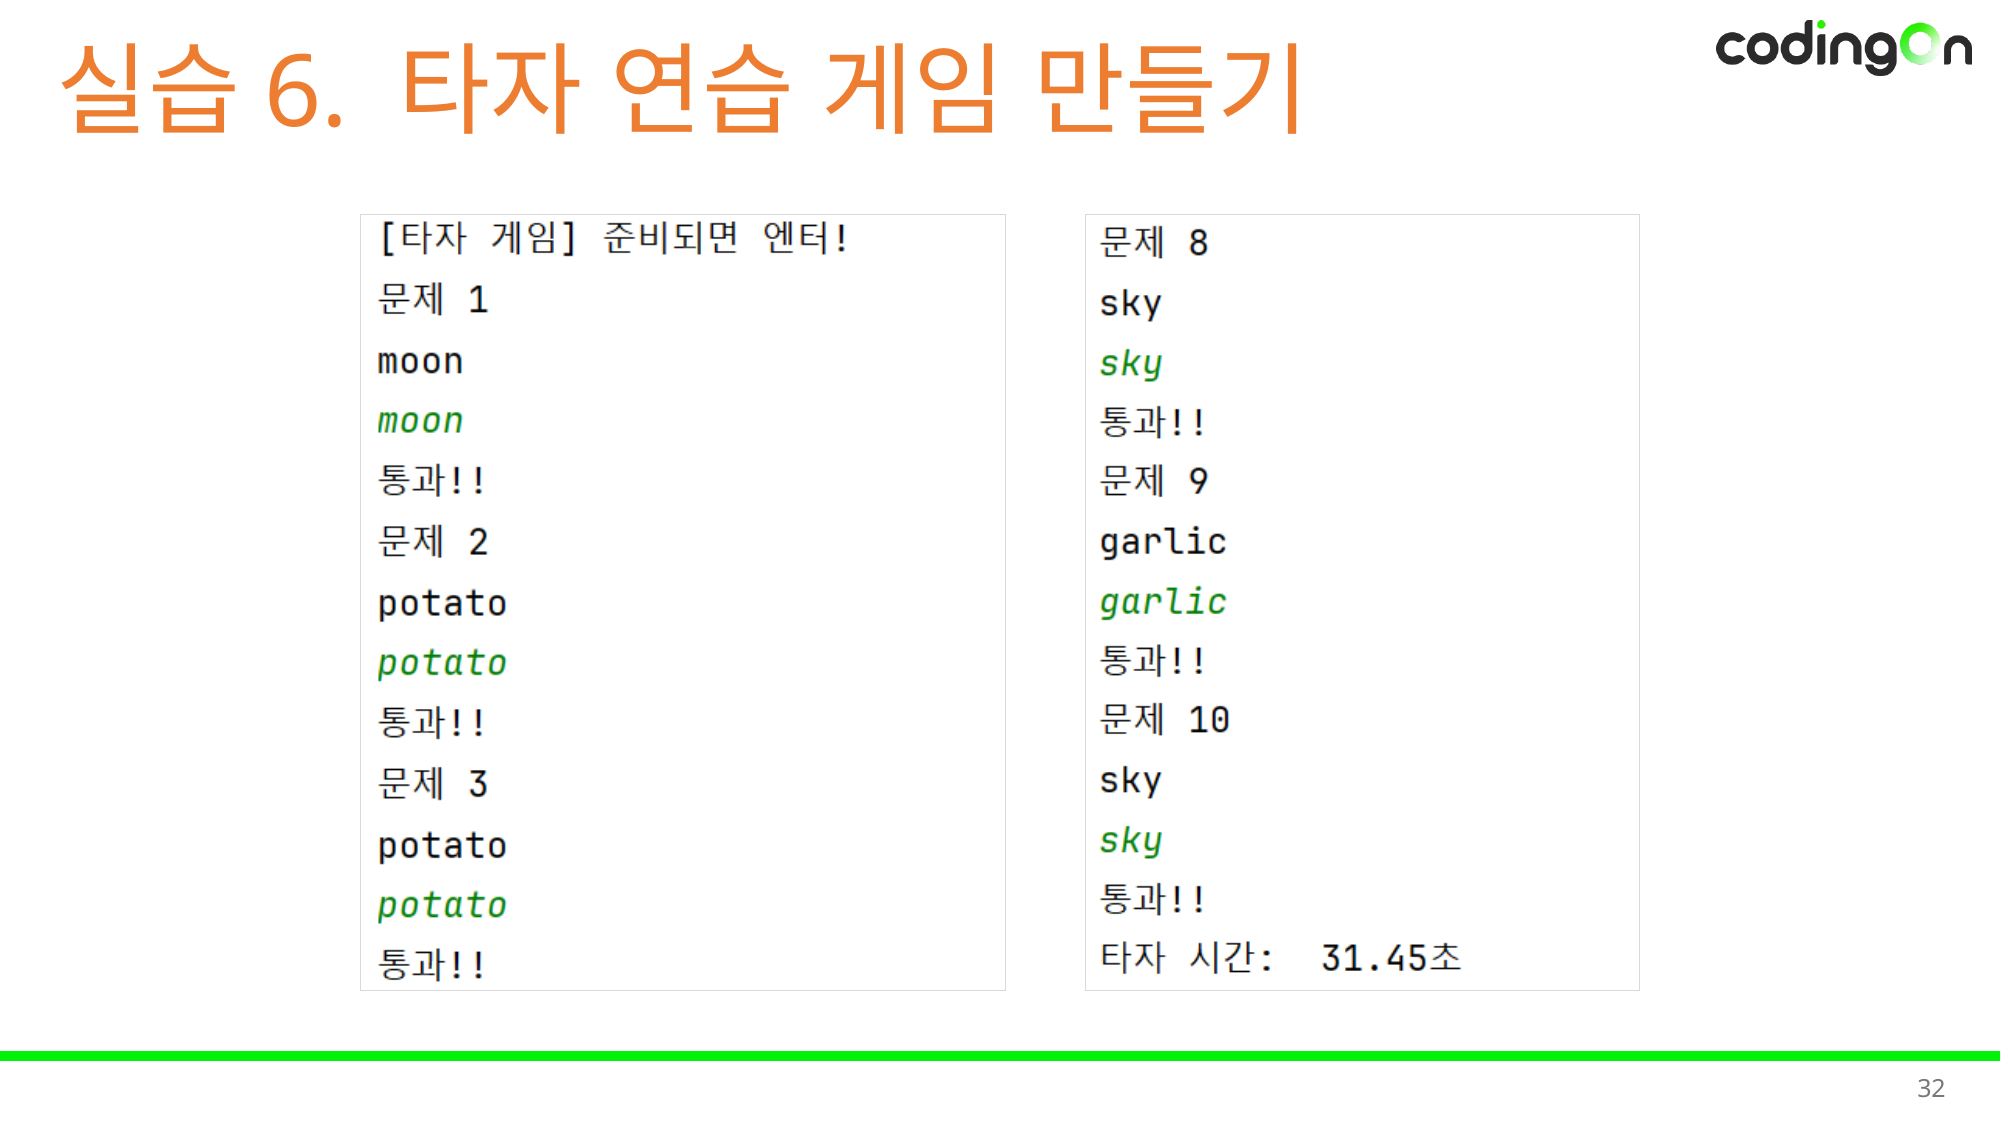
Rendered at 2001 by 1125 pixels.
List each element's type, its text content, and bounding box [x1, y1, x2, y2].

slide_number 32 [1510, 1059, 1961, 1120]
title 실습6. 타자 연습 게임 만들기 [41, 0, 1767, 188]
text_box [360, 214, 1640, 991]
picture [1767, 20, 1972, 76]
